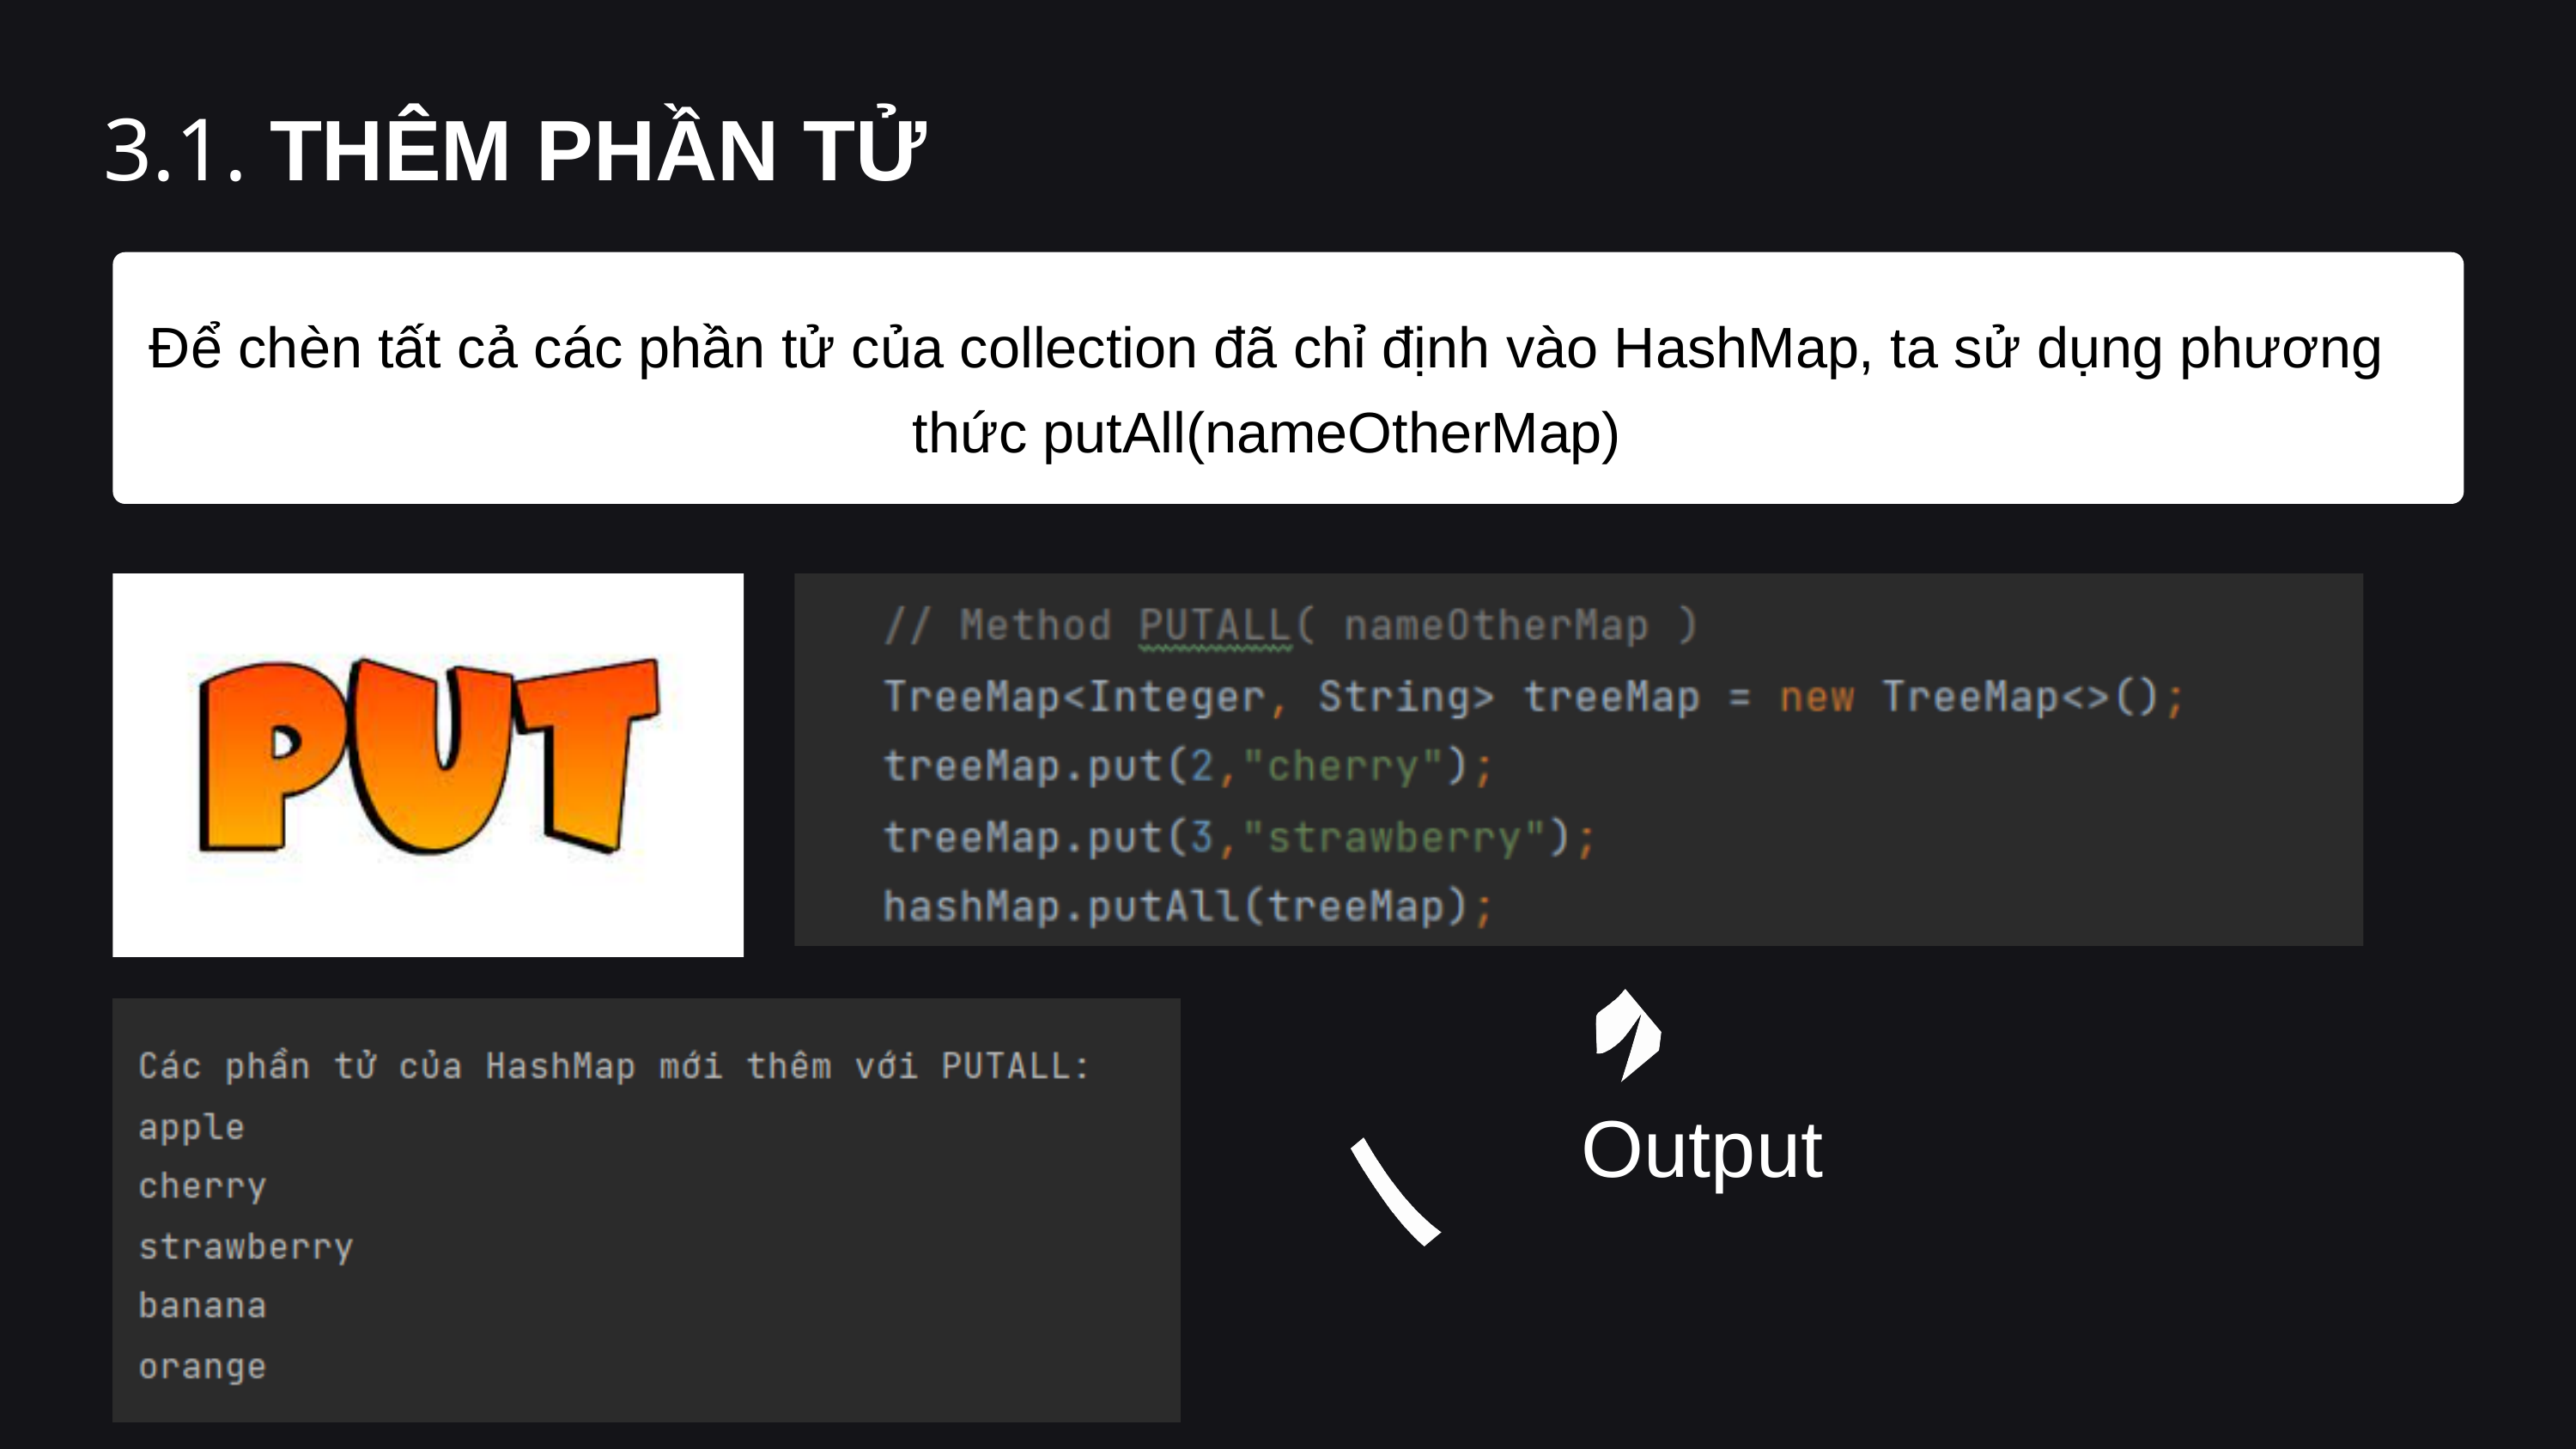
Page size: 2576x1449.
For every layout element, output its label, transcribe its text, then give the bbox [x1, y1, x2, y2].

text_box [103, 252, 2464, 505]
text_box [112, 573, 744, 957]
text_box [794, 573, 2364, 946]
text_box Output [1460, 1080, 1945, 1194]
picture [112, 998, 1182, 1422]
text_box 3.1. THÊM PHẦN TỬ [0, 67, 1128, 198]
text_box [1309, 948, 1670, 1277]
